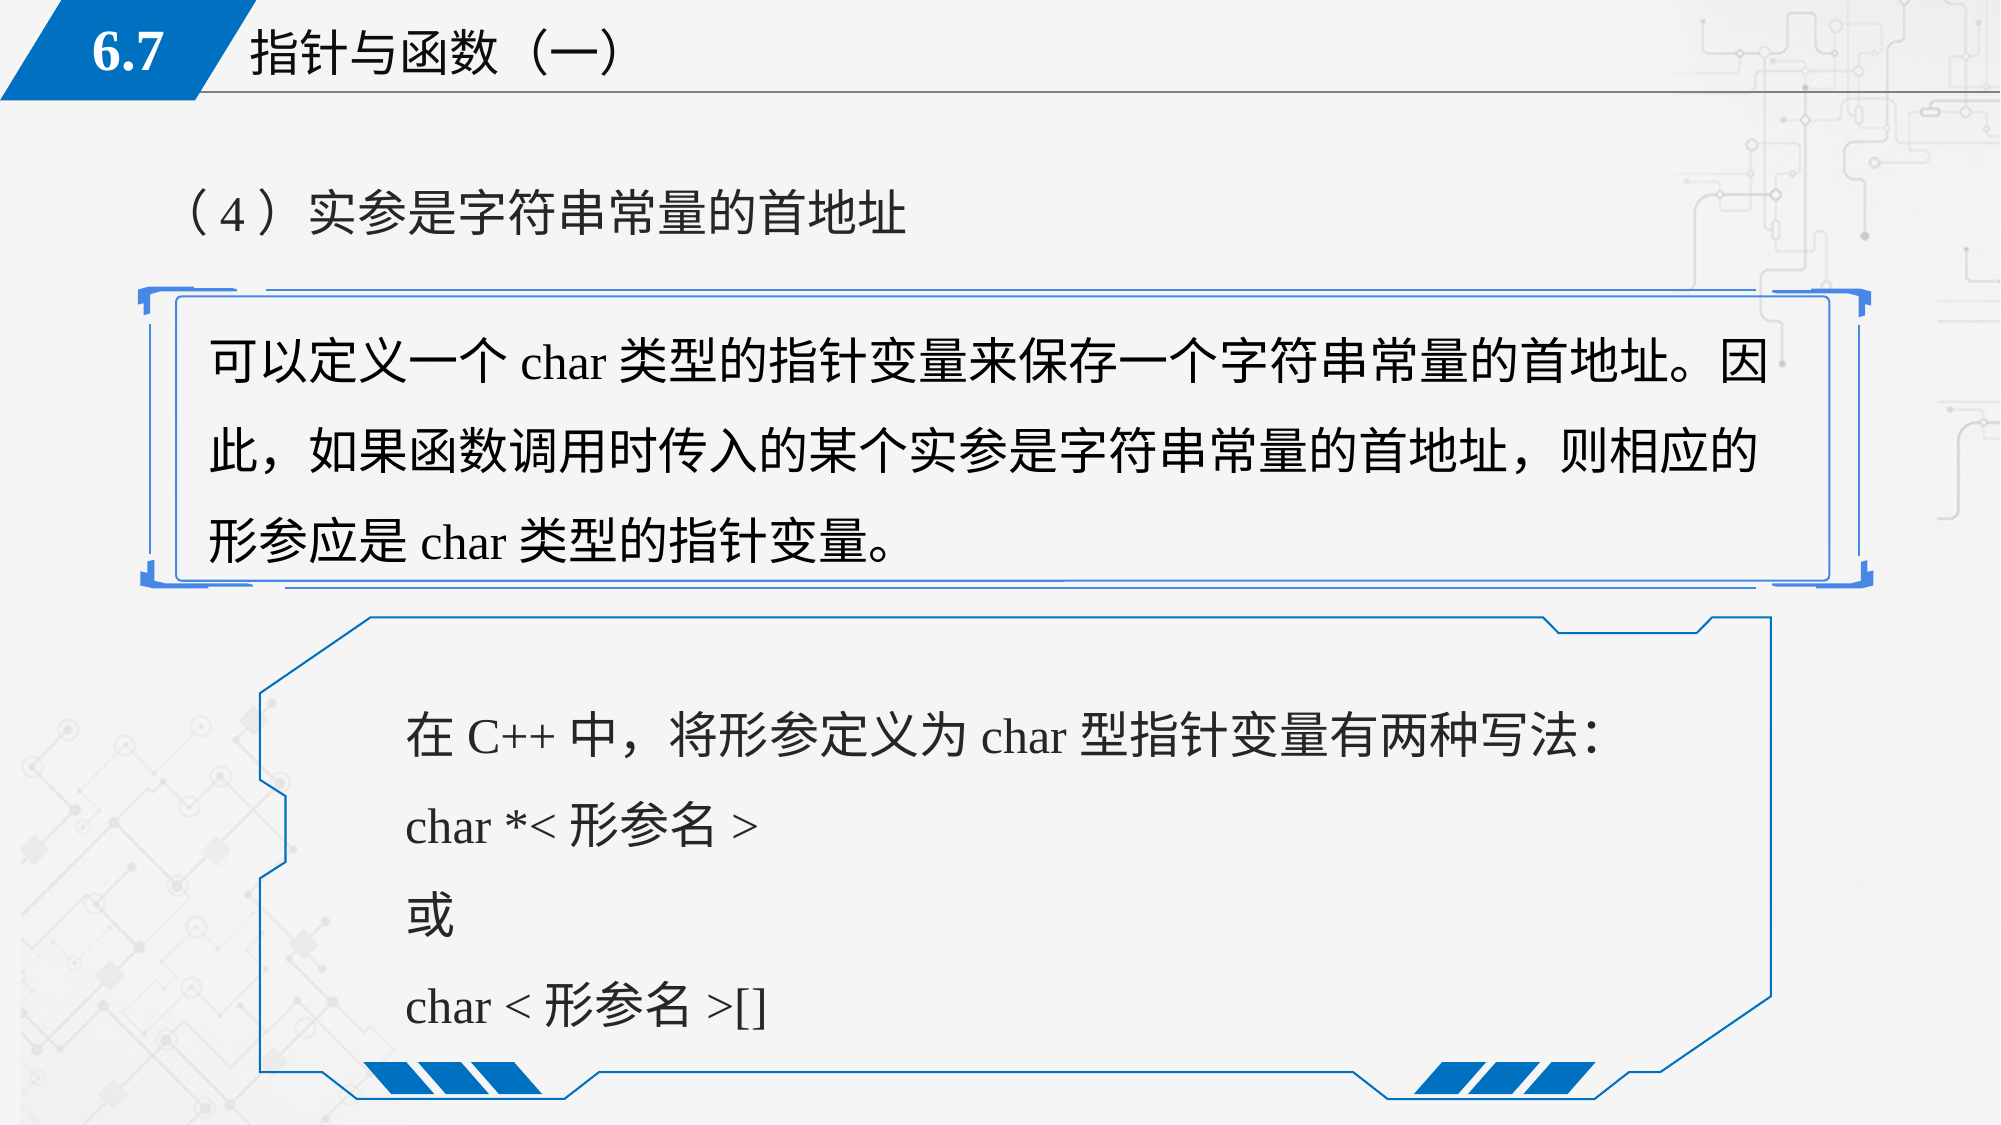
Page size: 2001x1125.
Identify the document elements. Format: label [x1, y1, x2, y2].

text_box [114, 120, 1037, 240]
picture [0, 0, 60, 98]
text_box [259, 617, 1771, 1100]
text_box [138, 287, 1873, 589]
picture [0, 0, 2001, 1125]
